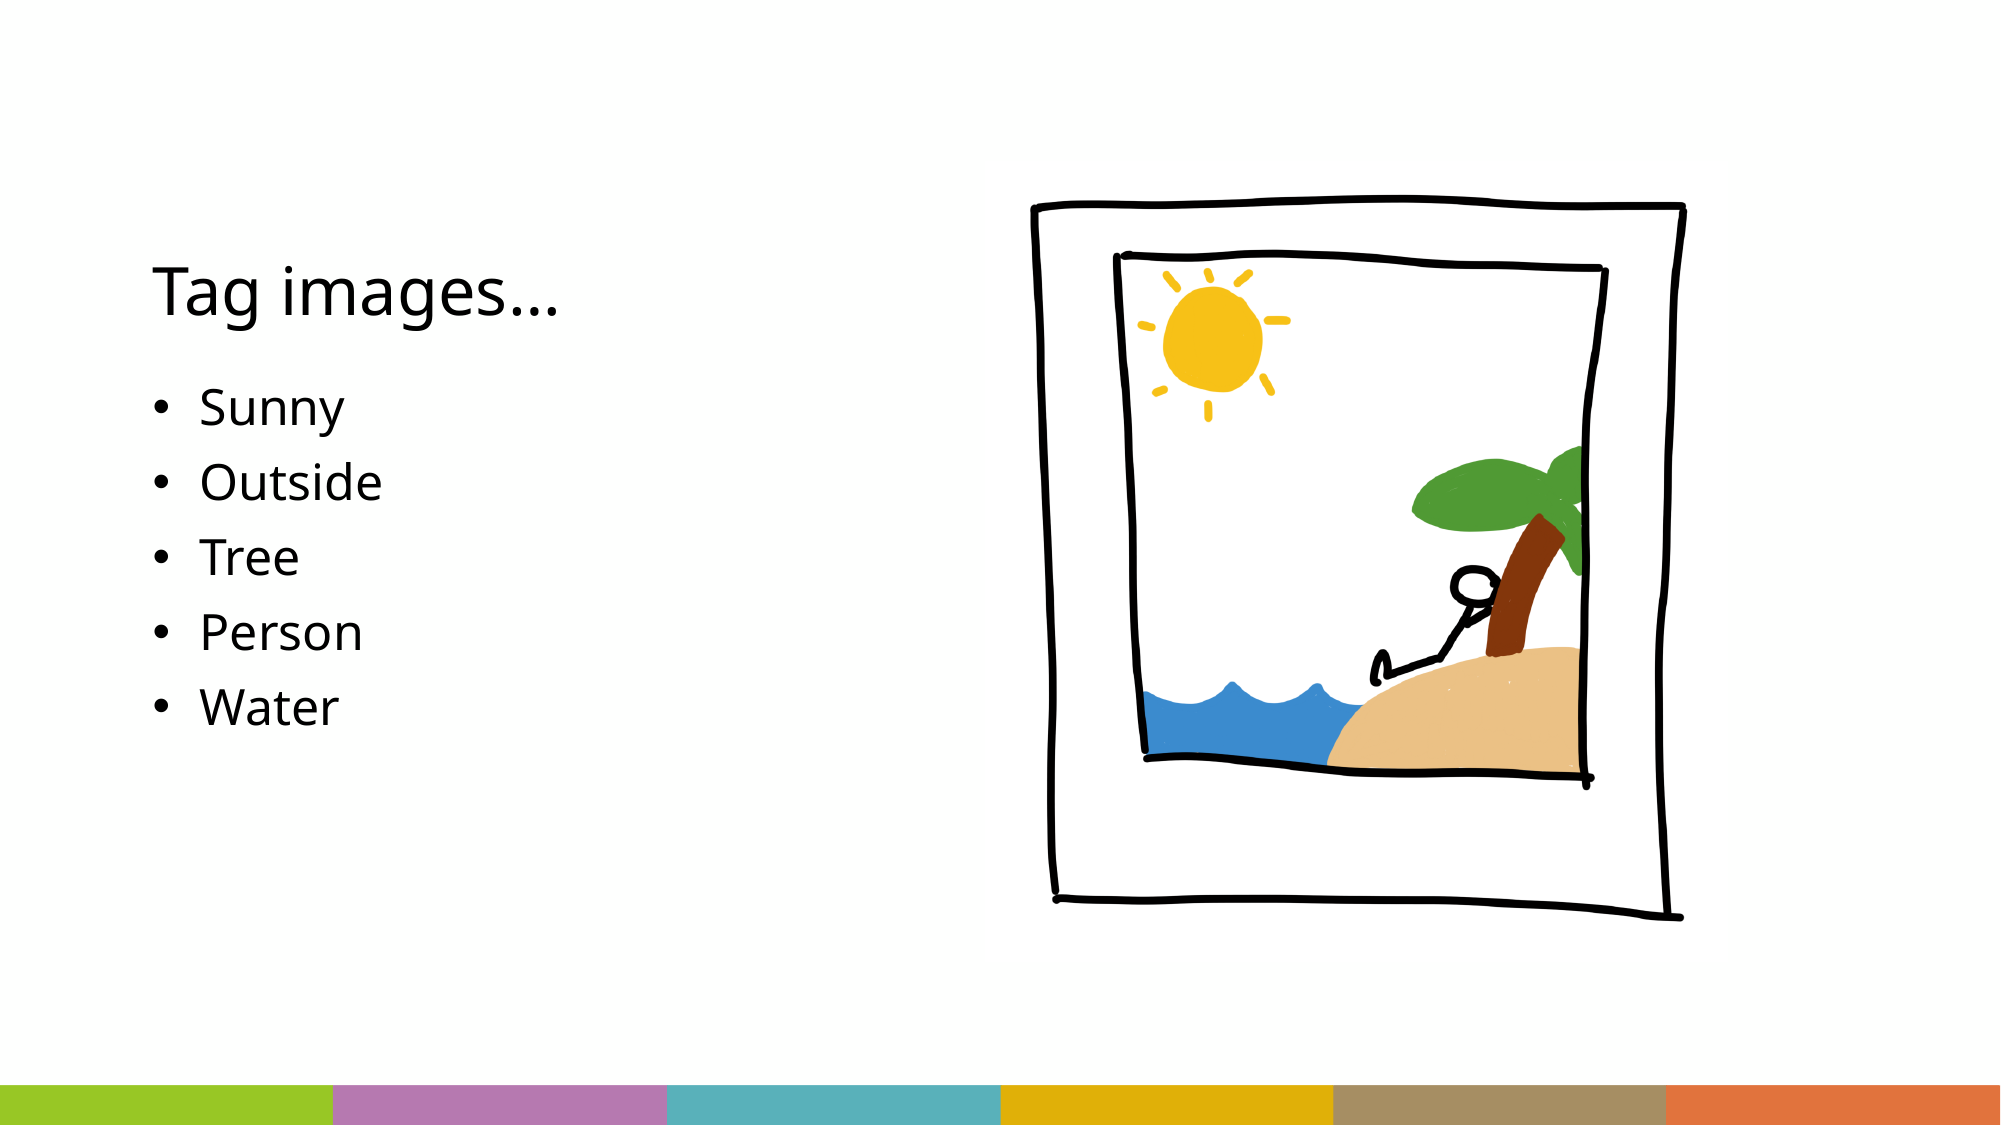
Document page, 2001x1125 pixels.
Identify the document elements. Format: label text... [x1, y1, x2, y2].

list Sunny Outside Tree Person Water [137, 375, 783, 963]
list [985, 161, 1728, 962]
title Tag images… [137, 75, 783, 338]
